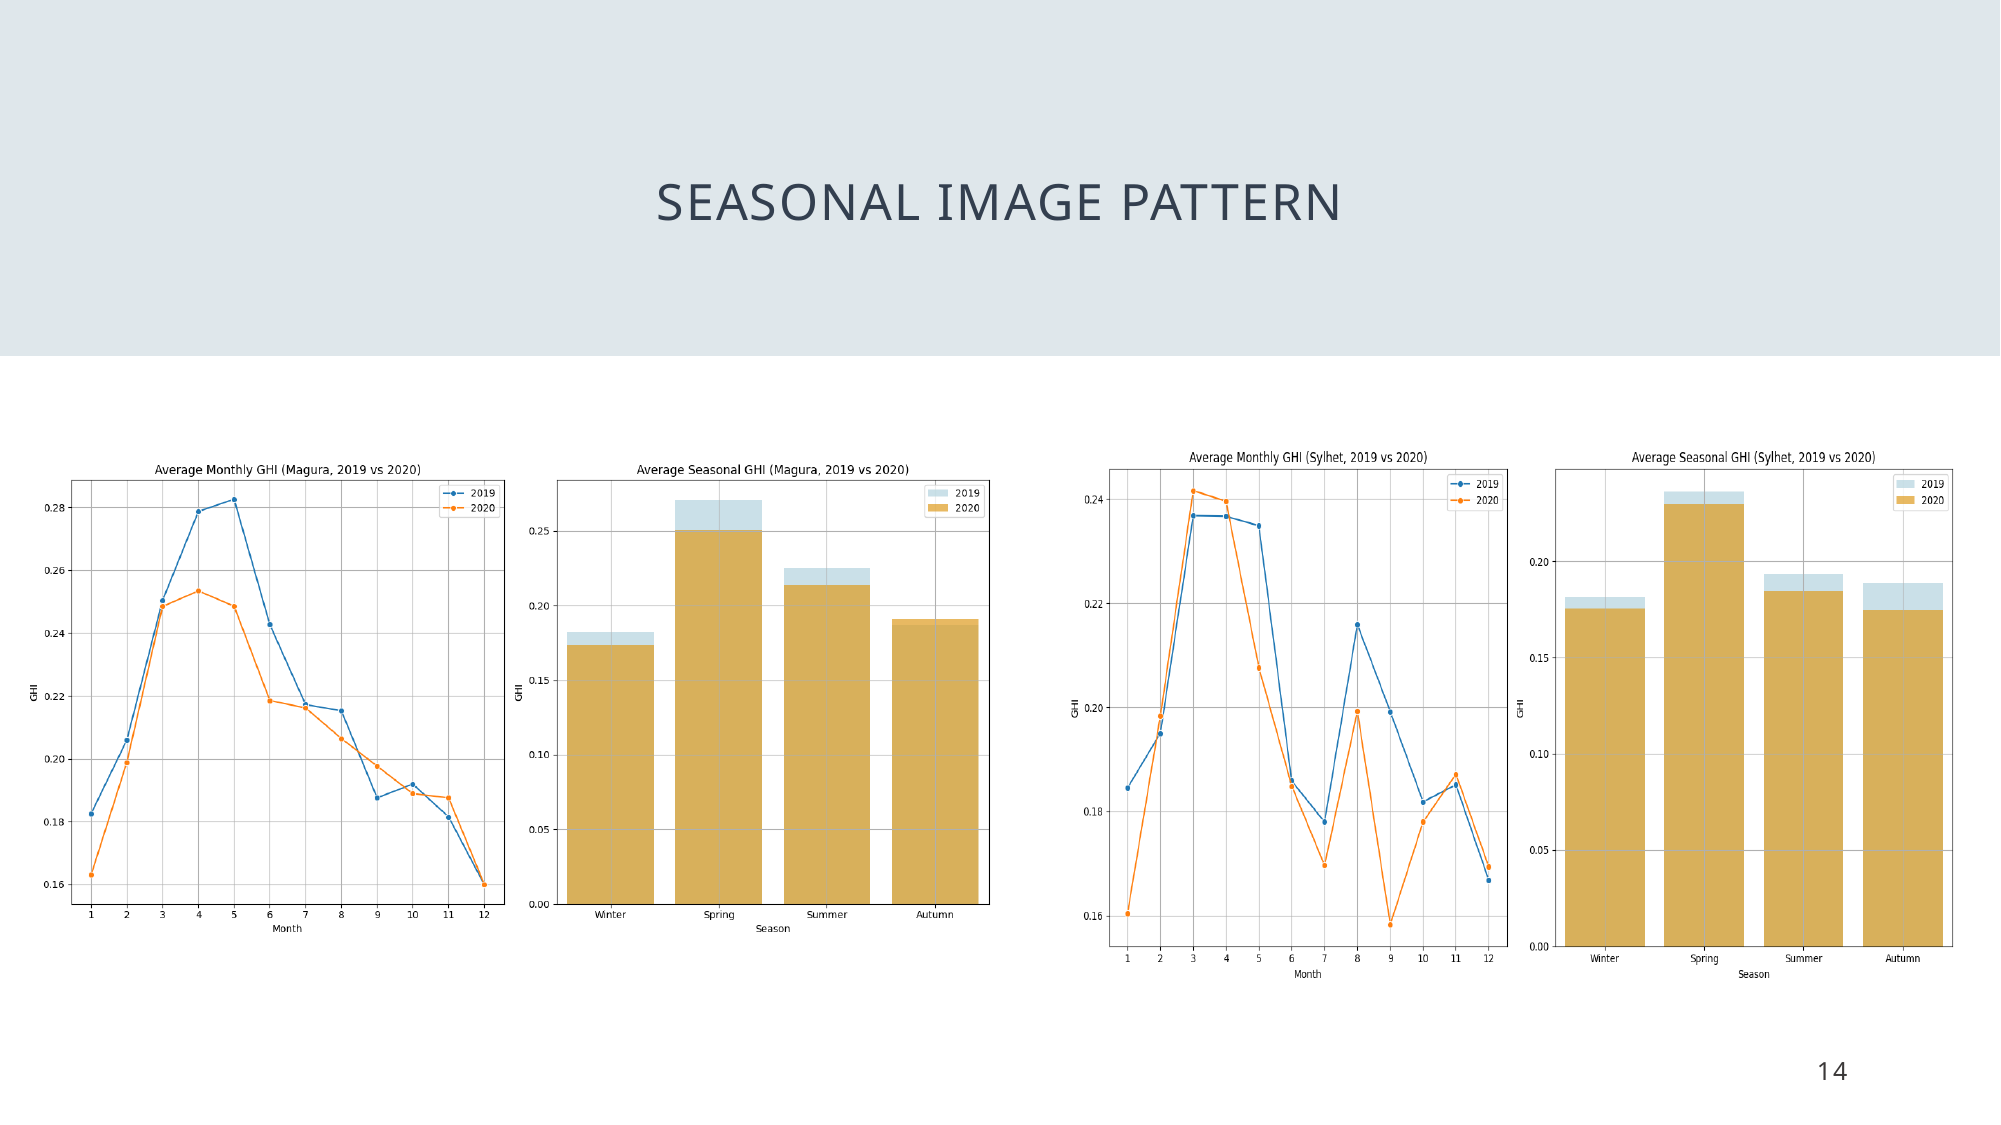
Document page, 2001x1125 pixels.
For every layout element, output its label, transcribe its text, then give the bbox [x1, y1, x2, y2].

slide_number 14 [1412, 1042, 1863, 1103]
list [1063, 443, 1958, 988]
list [22, 457, 995, 941]
title Seasonal image pattern [137, 37, 1863, 239]
